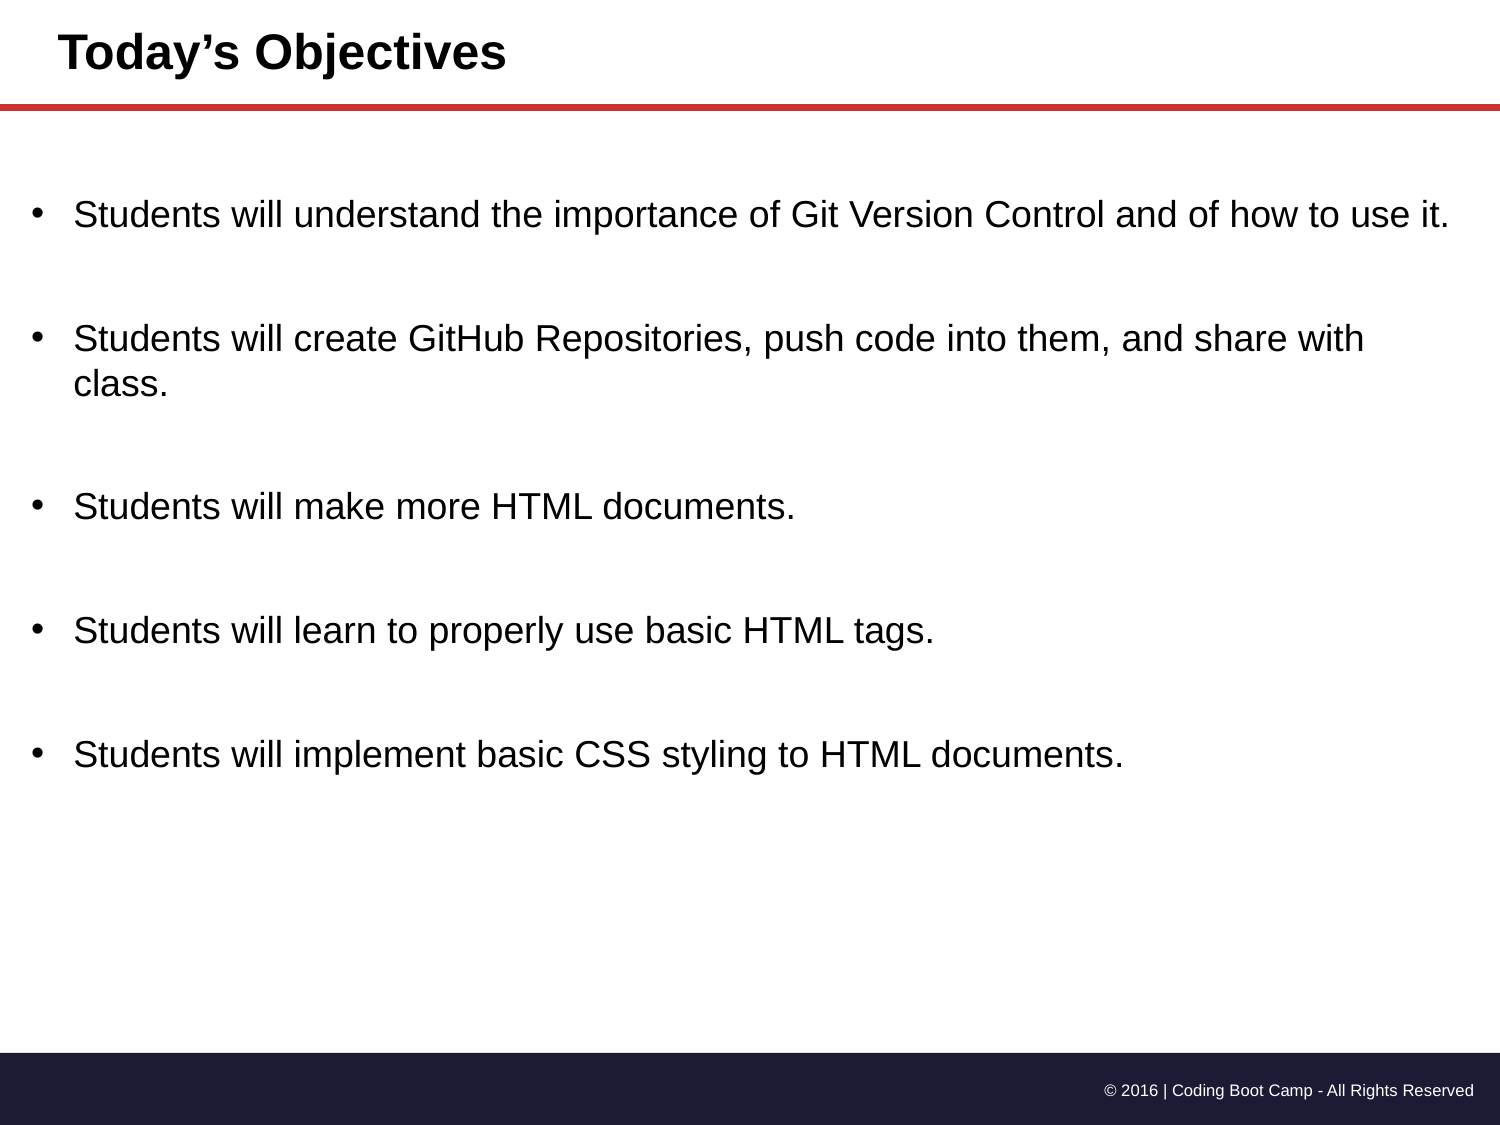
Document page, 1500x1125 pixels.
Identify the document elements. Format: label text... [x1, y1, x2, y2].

title Today’s Objectives [49, 0, 948, 108]
text_box Students will understand the importance of Git Version Control and of how to use it. Students will create GitHub Repositories, push code into them, and share with class. Students will make more HTML documents. Students will learn to properly use basic HTML tags. Students will implement basic CSS styling to HTML documents. [16, 174, 1484, 790]
